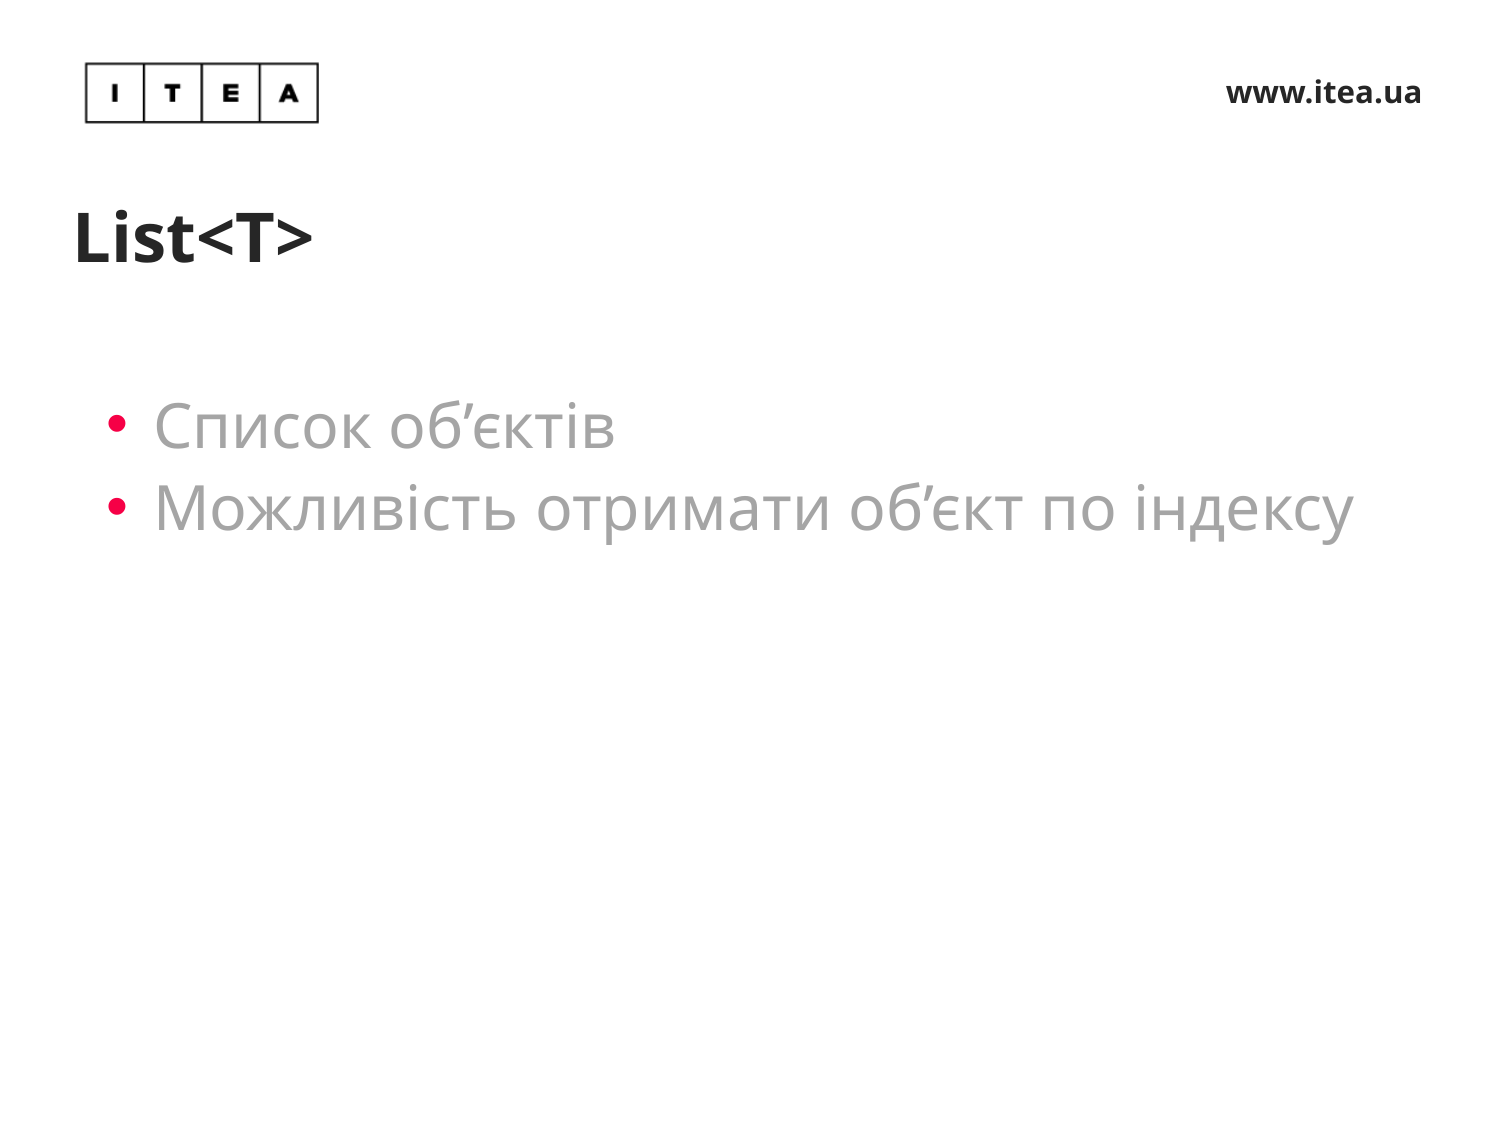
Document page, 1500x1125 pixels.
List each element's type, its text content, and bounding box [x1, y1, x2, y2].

picture [57, 49, 344, 133]
text_box www.itea.ua [1172, 66, 1477, 115]
list Список об’єктів Можливість отримати об’єкт по індексу [91, 370, 1422, 1091]
title List<T> [57, 186, 1319, 284]
